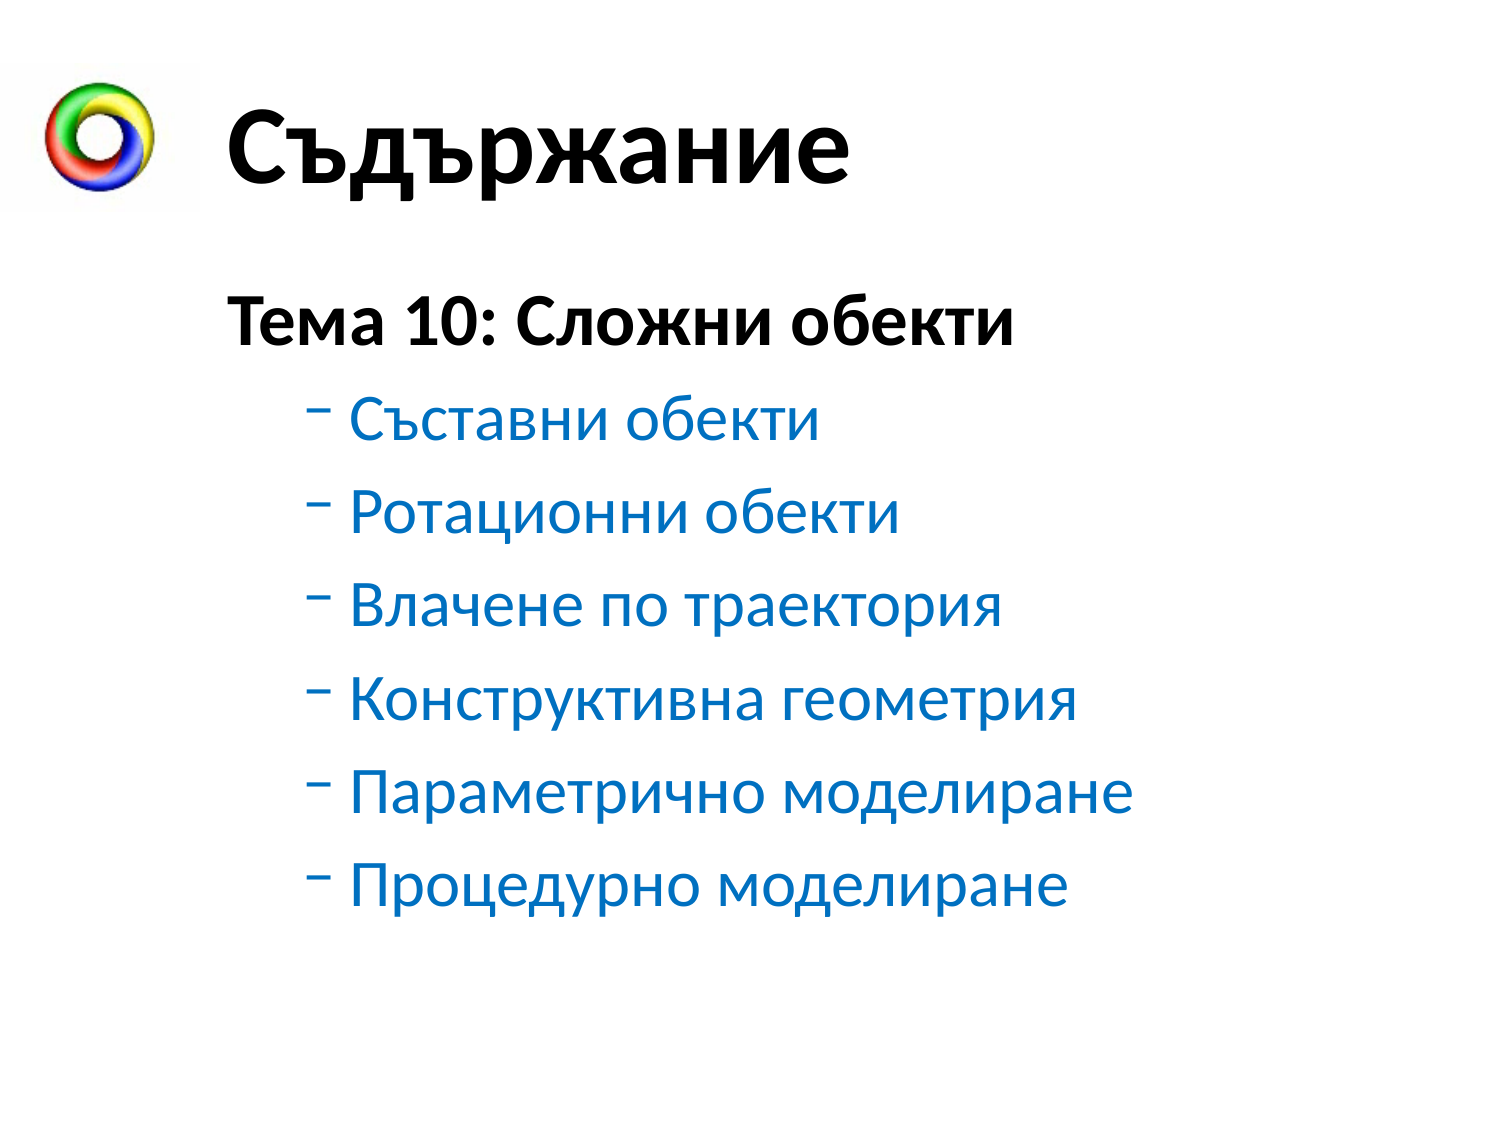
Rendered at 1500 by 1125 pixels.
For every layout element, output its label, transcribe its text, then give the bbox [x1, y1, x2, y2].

title Съдържание [212, 45, 1500, 233]
list Тема 10: Сложни обекти Съставни обекти Ротационни обекти Влачене по траектория Конструктивна геометрия Параметрично моделиране Процедурно моделиране [212, 262, 1500, 1100]
picture [0, 63, 200, 212]
